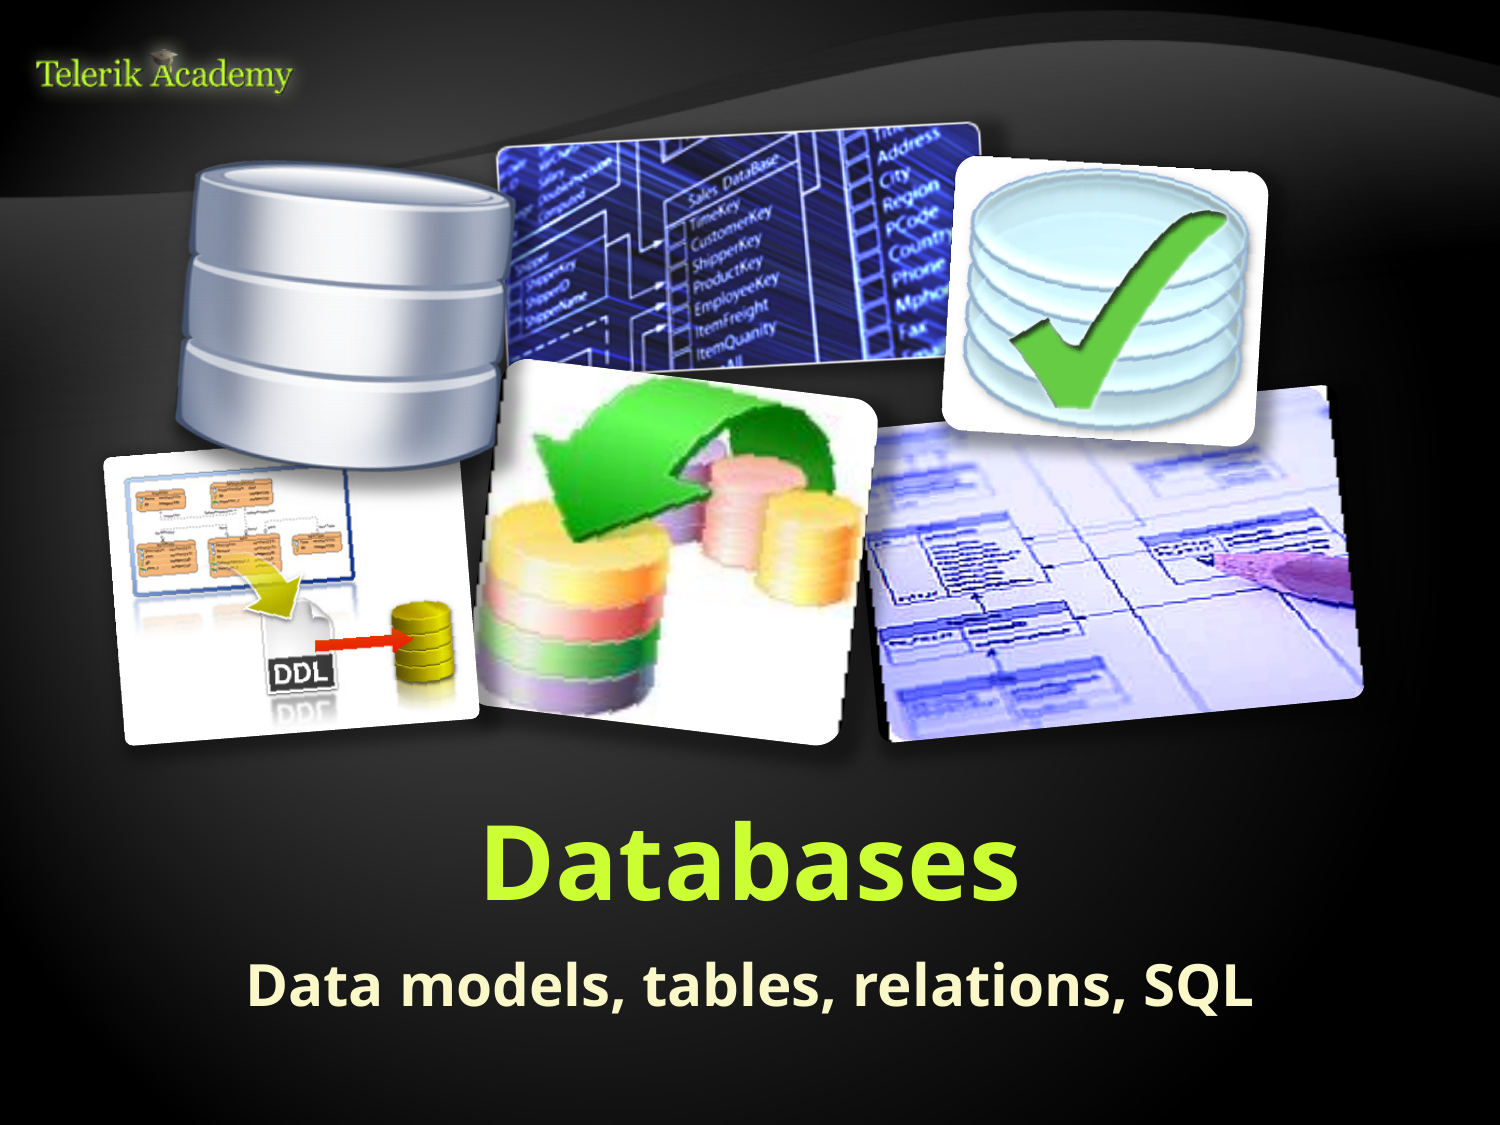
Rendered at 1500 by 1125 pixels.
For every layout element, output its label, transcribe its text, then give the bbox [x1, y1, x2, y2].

picture [0, 0, 1500, 1125]
subtitle Data models, tables, relations, SQL [99, 936, 1400, 1031]
title Databases [99, 806, 1400, 920]
